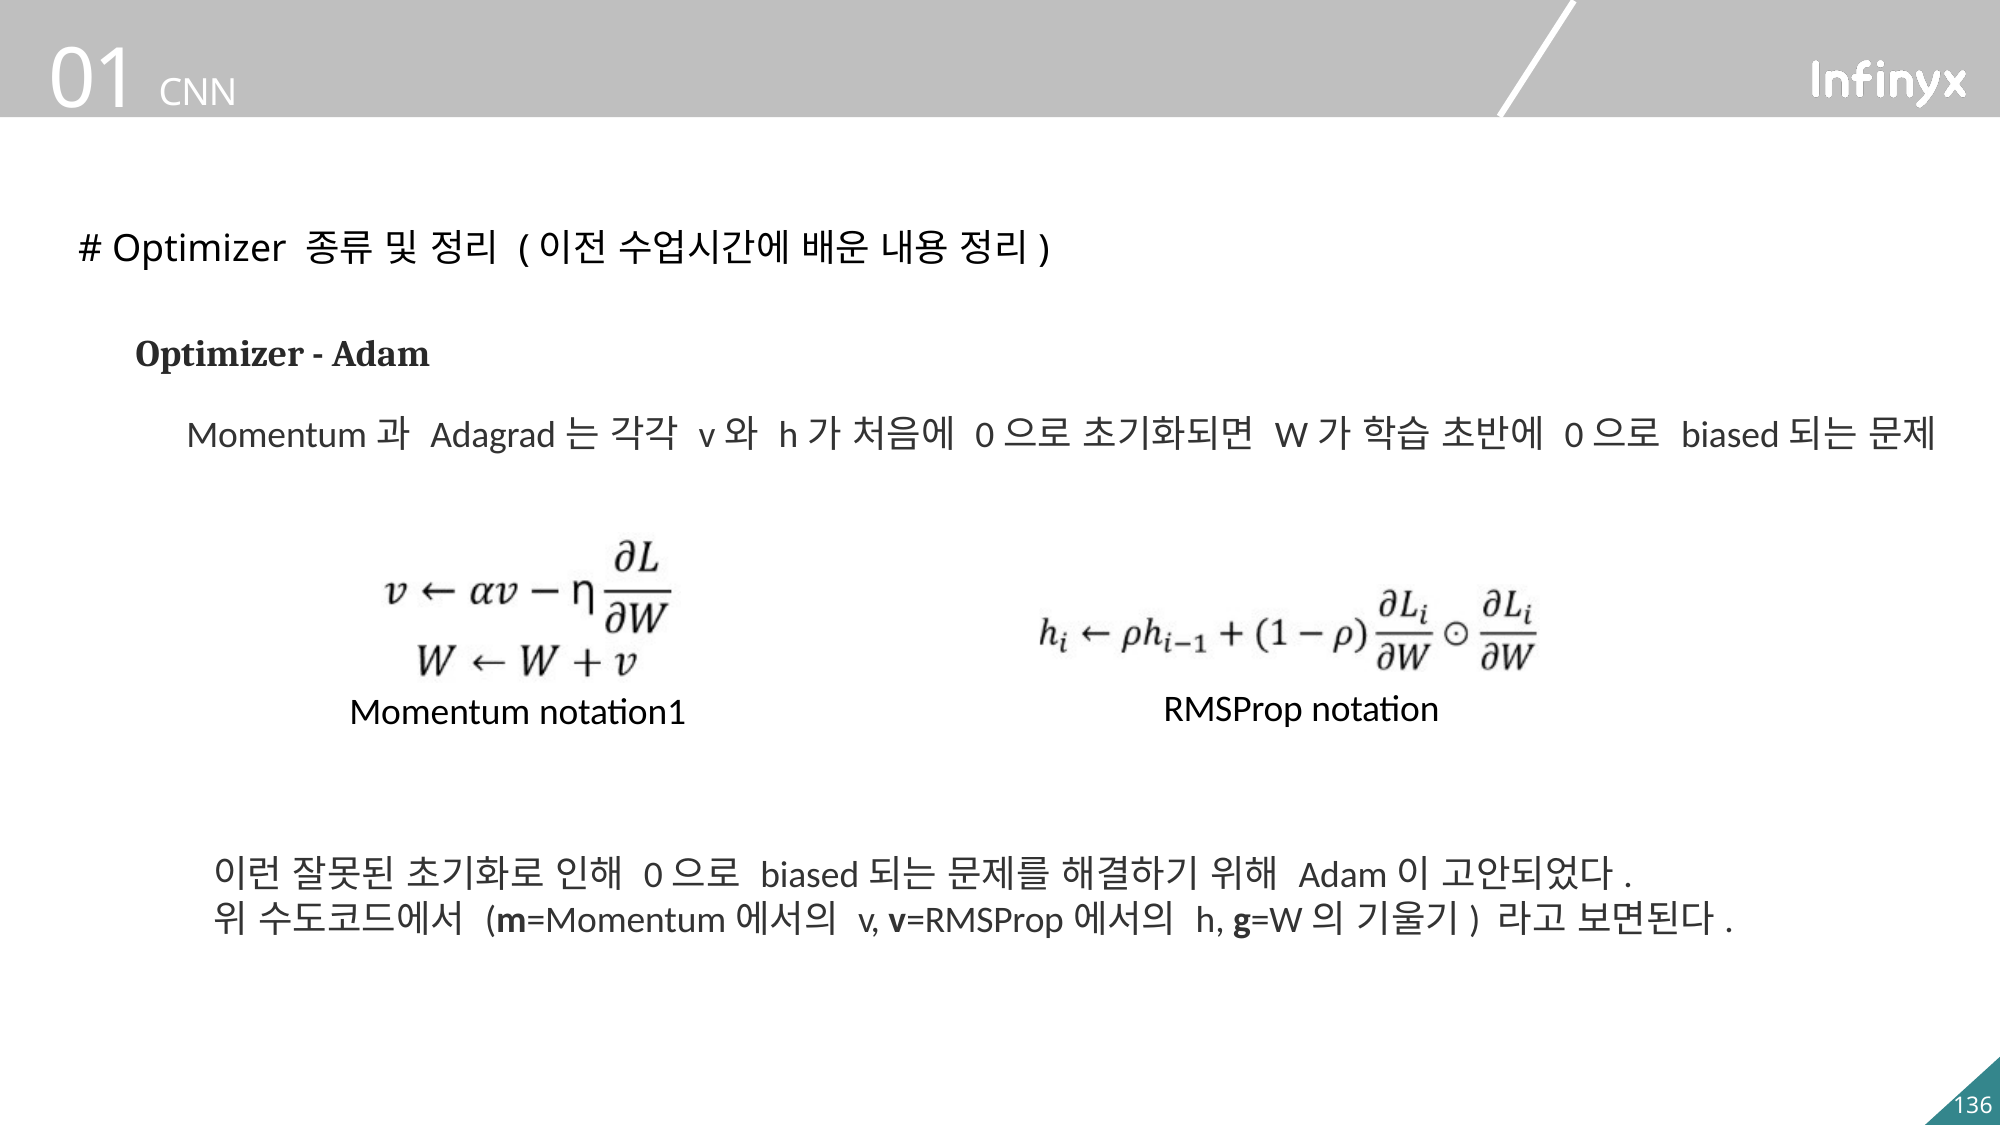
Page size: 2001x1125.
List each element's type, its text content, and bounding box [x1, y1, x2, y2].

text_box # Optimizer 종류 및 정리 (이전 수업시간에 배운 내용 정리) [63, 216, 1165, 276]
text_box Momentum notation1 [347, 684, 692, 732]
text_box 이런 잘못된 초기화로 인해 0으로 biased되는 문제를 해결하기 위해 Adam이 고안되었다. 위 수도코드에서 (m=Momentum에서의 v, v=RMSProp에서의 h, g=W의 기울기) 라고 보면된다. [211, 847, 1719, 941]
text_box [380, 532, 681, 683]
text_box Momentum과 Adagrad는 각각 v와 h가 처음에 0으로 초기화되면 W가 학습 초반에 0으로 biased되는 문제 [0, 402, 1954, 463]
picture [1812, 60, 1966, 108]
text_box RMSProp notation [1161, 681, 1445, 729]
text_box Optimizer - Adam [63, 321, 1068, 382]
text_box [1039, 584, 1540, 672]
